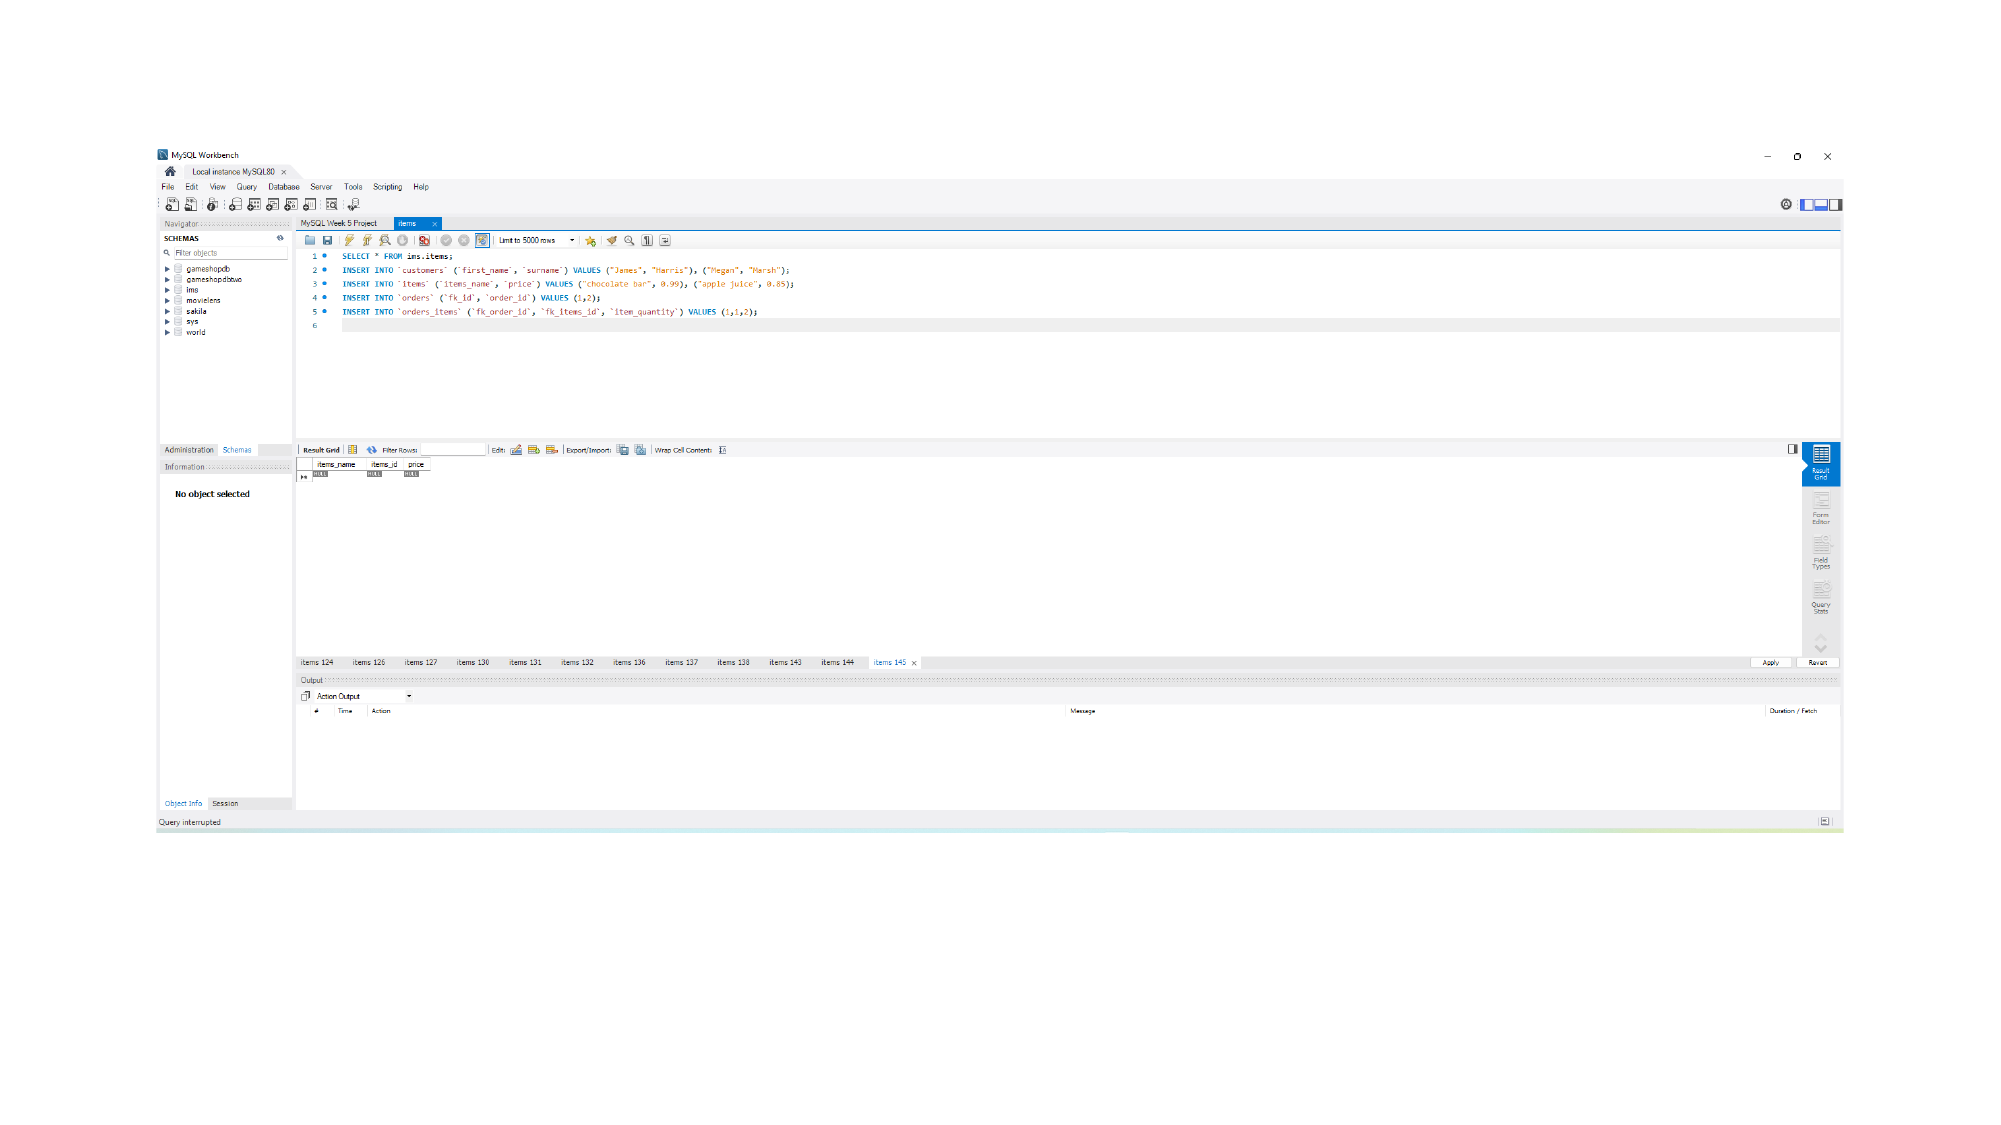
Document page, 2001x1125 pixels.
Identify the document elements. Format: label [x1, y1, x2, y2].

picture [156, 147, 1844, 833]
